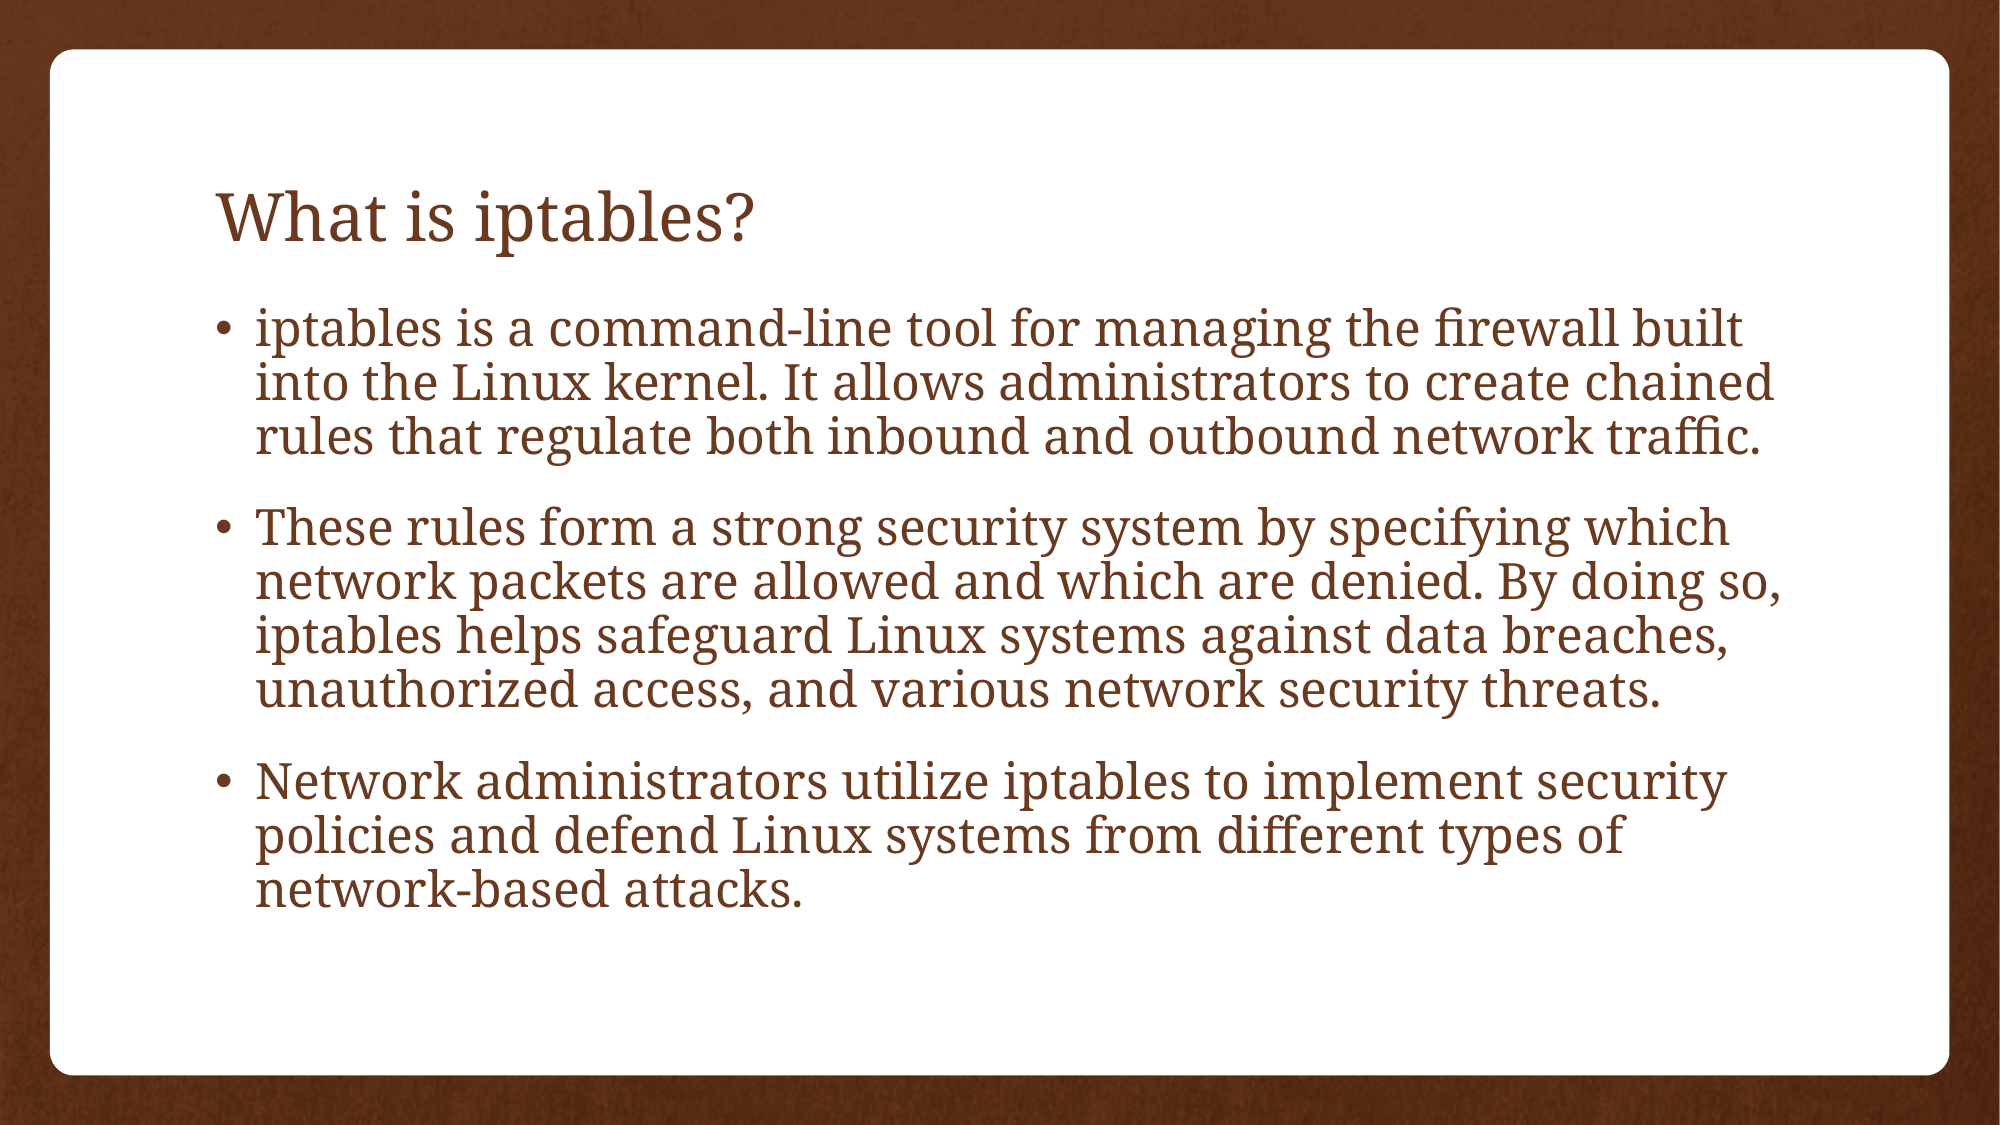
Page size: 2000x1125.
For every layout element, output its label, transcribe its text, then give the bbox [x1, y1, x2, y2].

title What is iptables? [199, 70, 1800, 263]
list iptables is a command-line tool for managing the firewall built into the Linux kernel. It allows administrators to create chained rules that regulate both inbound and outbound network traffic. These rules form a strong security system by specifying which network packets are allowed and which are denied. By doing so, iptables helps safeguard Linux systems against data breaches, unauthorized access, and various network security threats. Network administrators utilize iptables to implement security policies and defend Linux systems from different types of network-based attacks. [199, 295, 1800, 996]
